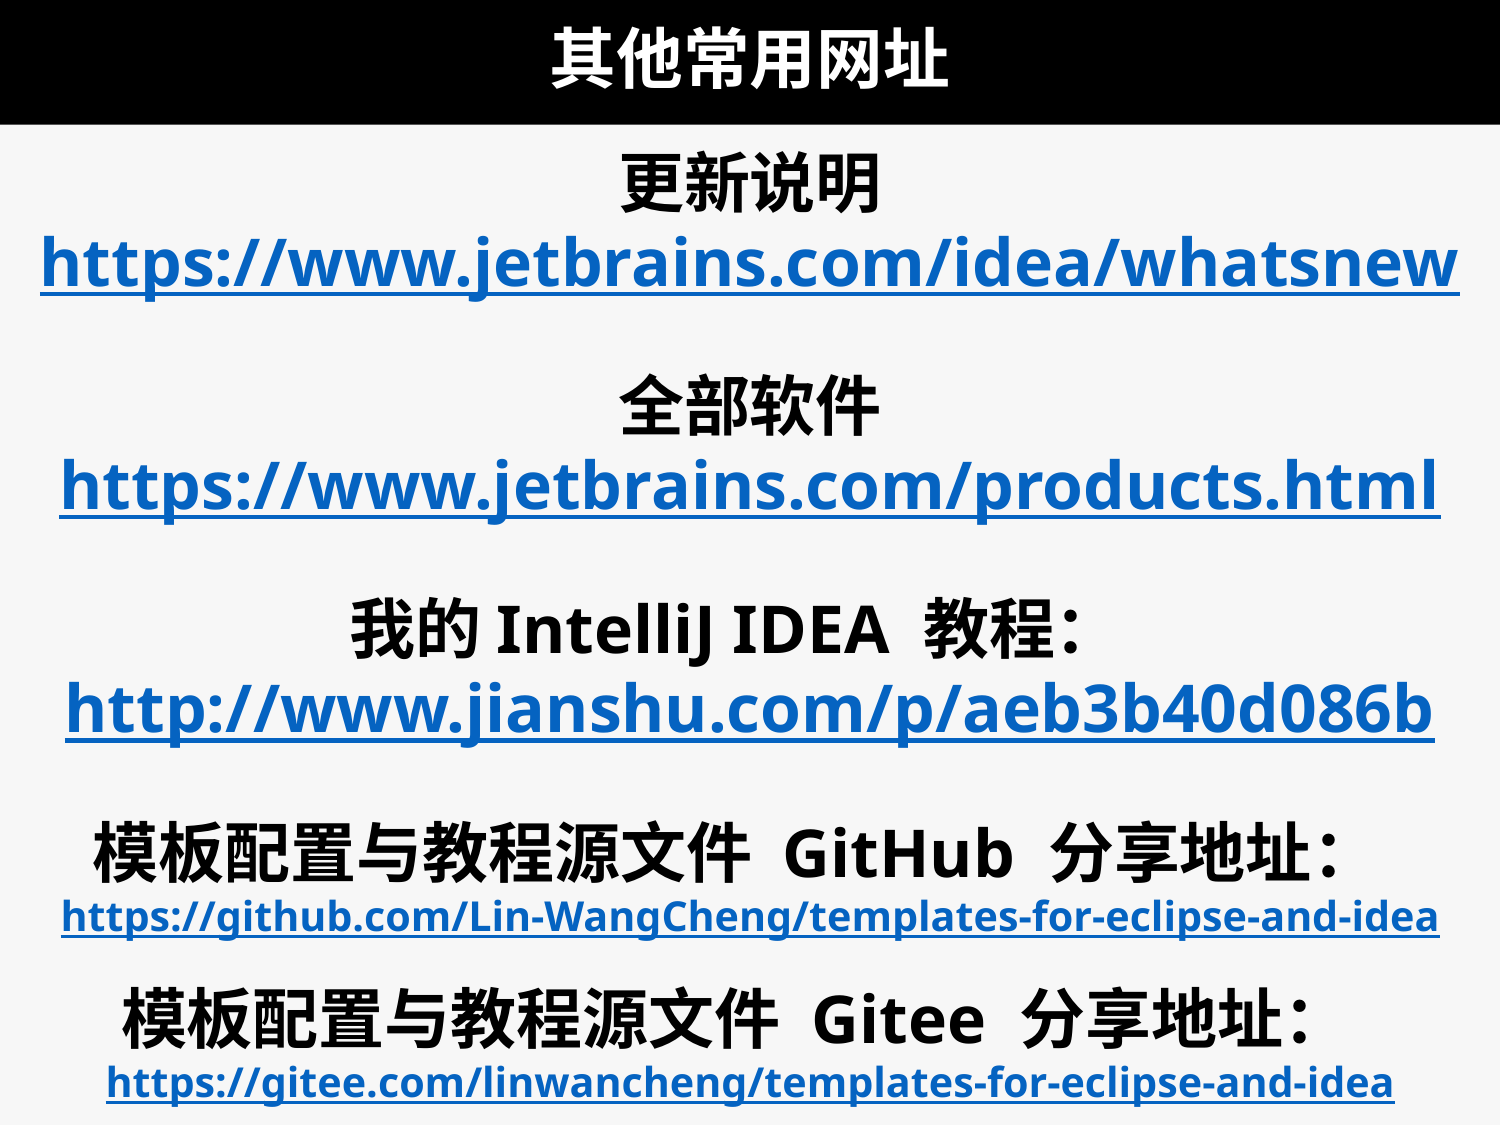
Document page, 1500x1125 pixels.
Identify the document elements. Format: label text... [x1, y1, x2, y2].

title 其他常用网址 [0, 0, 1500, 125]
text_box 更新说明 https://www.jetbrains.com/idea/whatsnew 全部软件 https://www.jetbrains.com/products.html 我的IntelliJ IDEA 教程： http://www.jianshu.com/p/aeb3b40d086b 模板配置与教程源文件 GitHub 分享地址： https://github.com/Lin-WangCheng/templates-for-eclipse-and-idea 模板配置与教程源文件 Gitee 分享地址： https://gitee.com/linwancheng/templates-for-eclipse-and-idea [0, 143, 1500, 1125]
